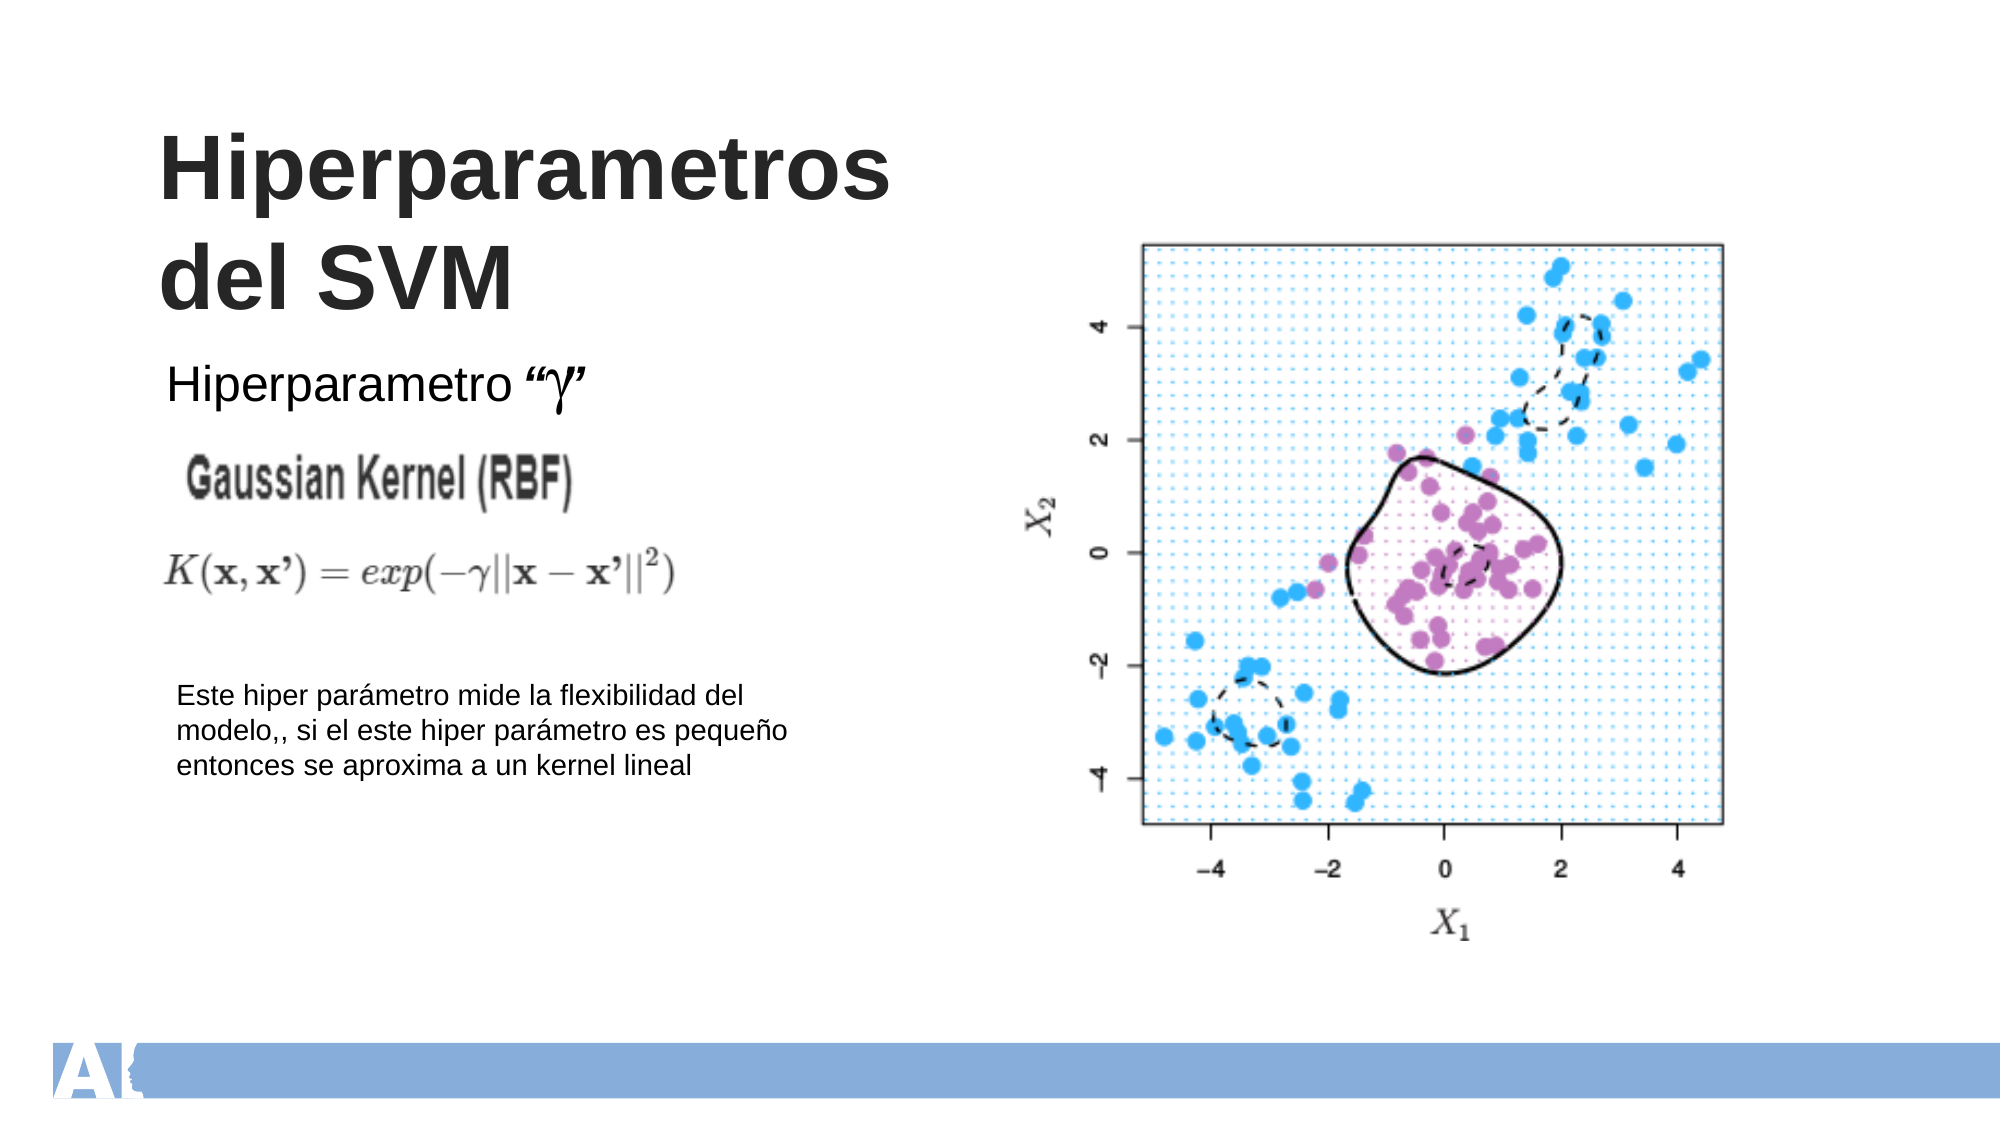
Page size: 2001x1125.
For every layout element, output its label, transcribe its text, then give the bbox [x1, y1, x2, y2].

text_box Este hiper parámetro mide la flexibilidad del modelo,, si el este hiper parámetro es pequeño entonces se aproxima a un kernel lineal [161, 661, 858, 829]
text_box Hiperparametros del SVM [143, 99, 952, 337]
picture [143, 366, 737, 649]
text_box Hiperparametro “ ” [151, 336, 663, 432]
picture [999, 172, 1849, 941]
